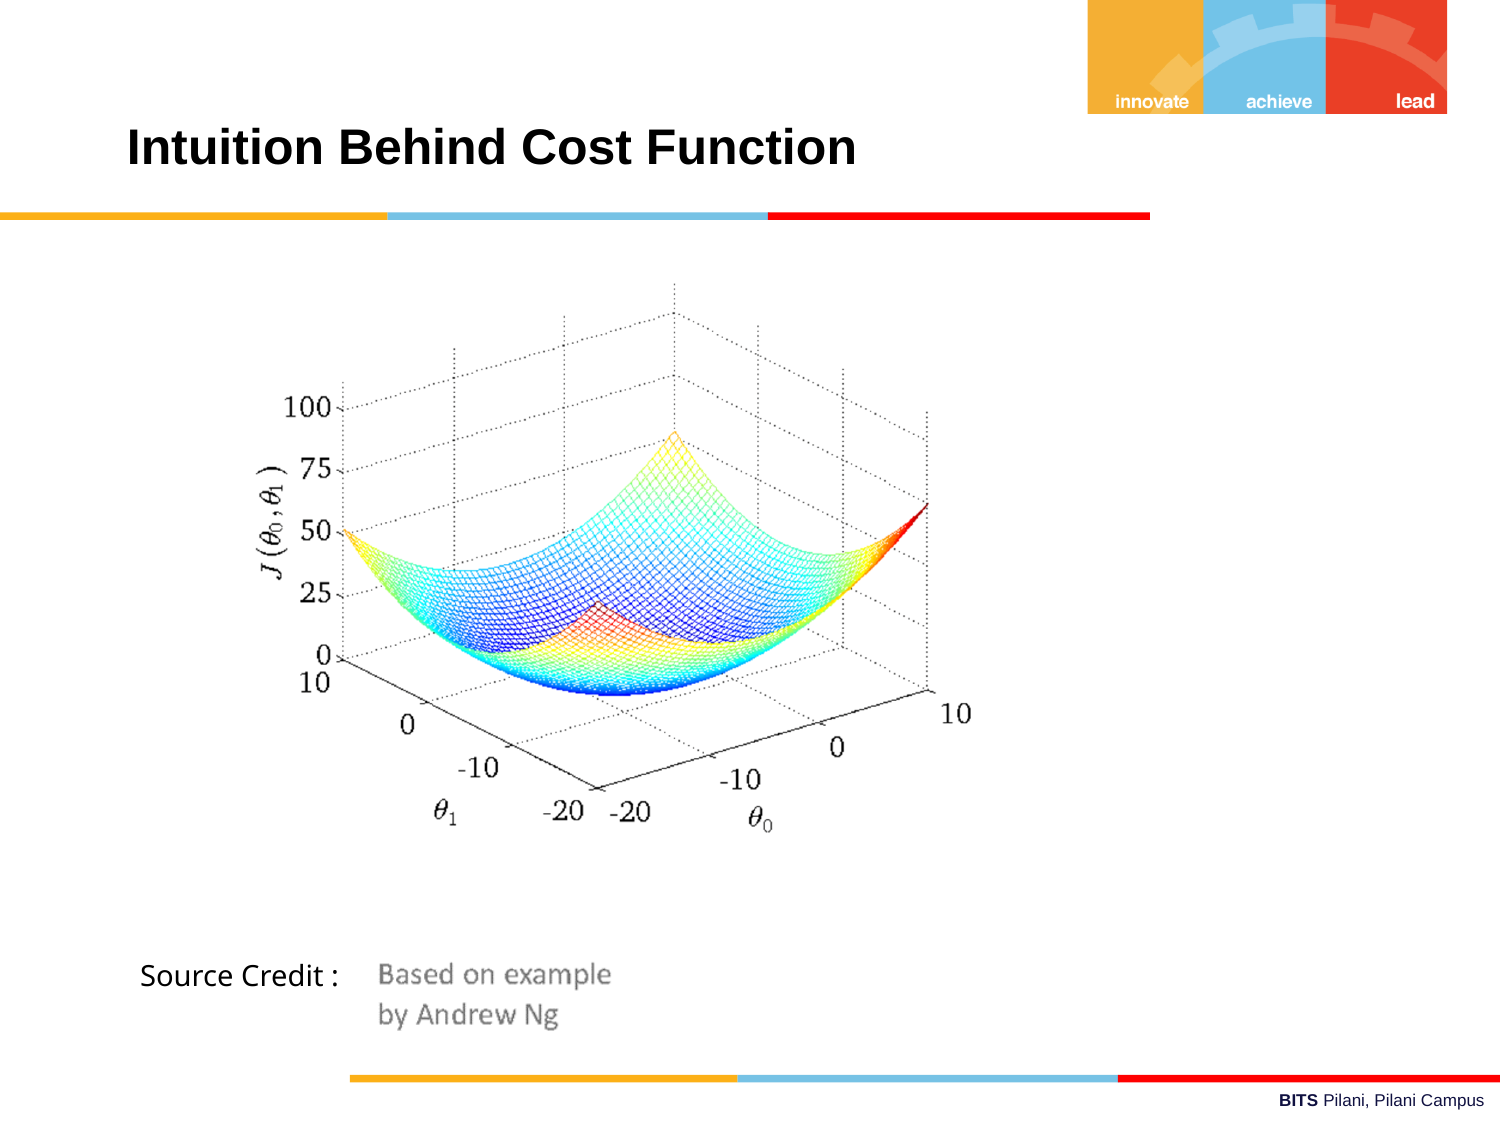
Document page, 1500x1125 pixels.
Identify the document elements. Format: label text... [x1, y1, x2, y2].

picture [245, 276, 1009, 849]
text_box Source Credit : [125, 949, 365, 1000]
title Intuition Behind Cost Function [125, 48, 1138, 239]
picture [366, 949, 646, 1038]
picture [1087, 0, 1448, 114]
